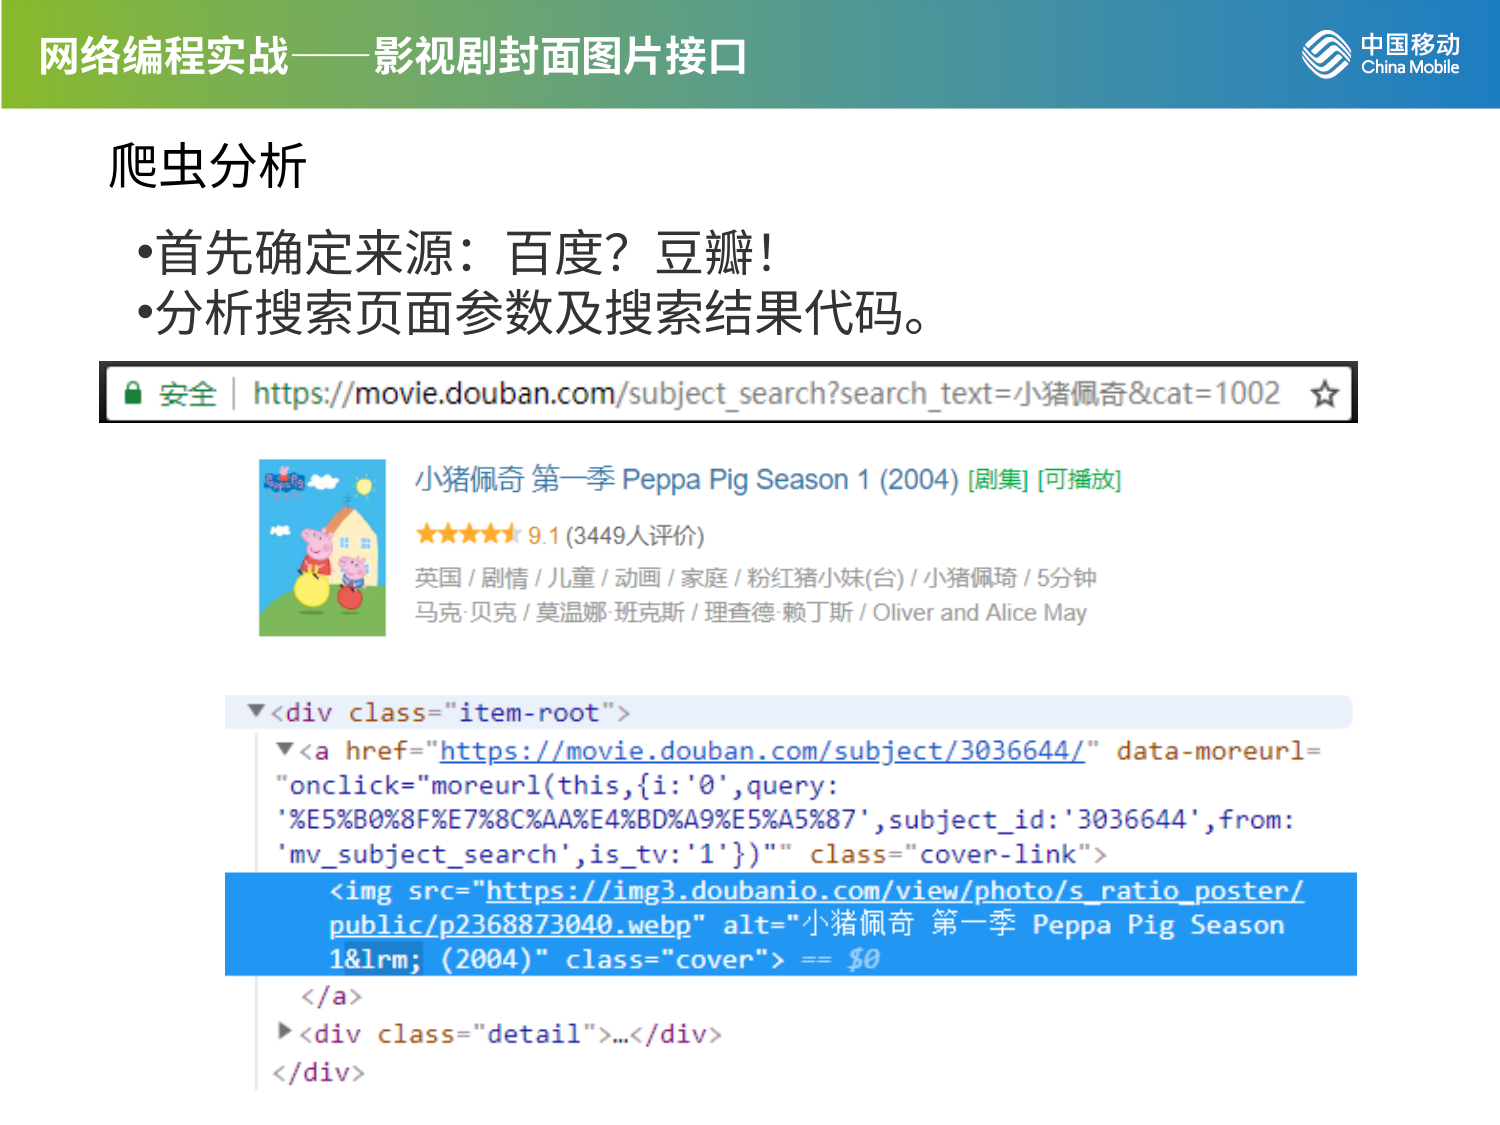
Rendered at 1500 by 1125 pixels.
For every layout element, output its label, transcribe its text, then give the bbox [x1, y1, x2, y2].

picture [0, 0, 1500, 1125]
text_box 爬虫分析 [100, 127, 317, 202]
text_box 网络编程实战——影视剧封面图片接口 [31, 22, 1454, 88]
text_box 首先确定来源：百度？豆瓣！ 分析搜索页面参数及搜索结果代码。 [129, 213, 1357, 349]
